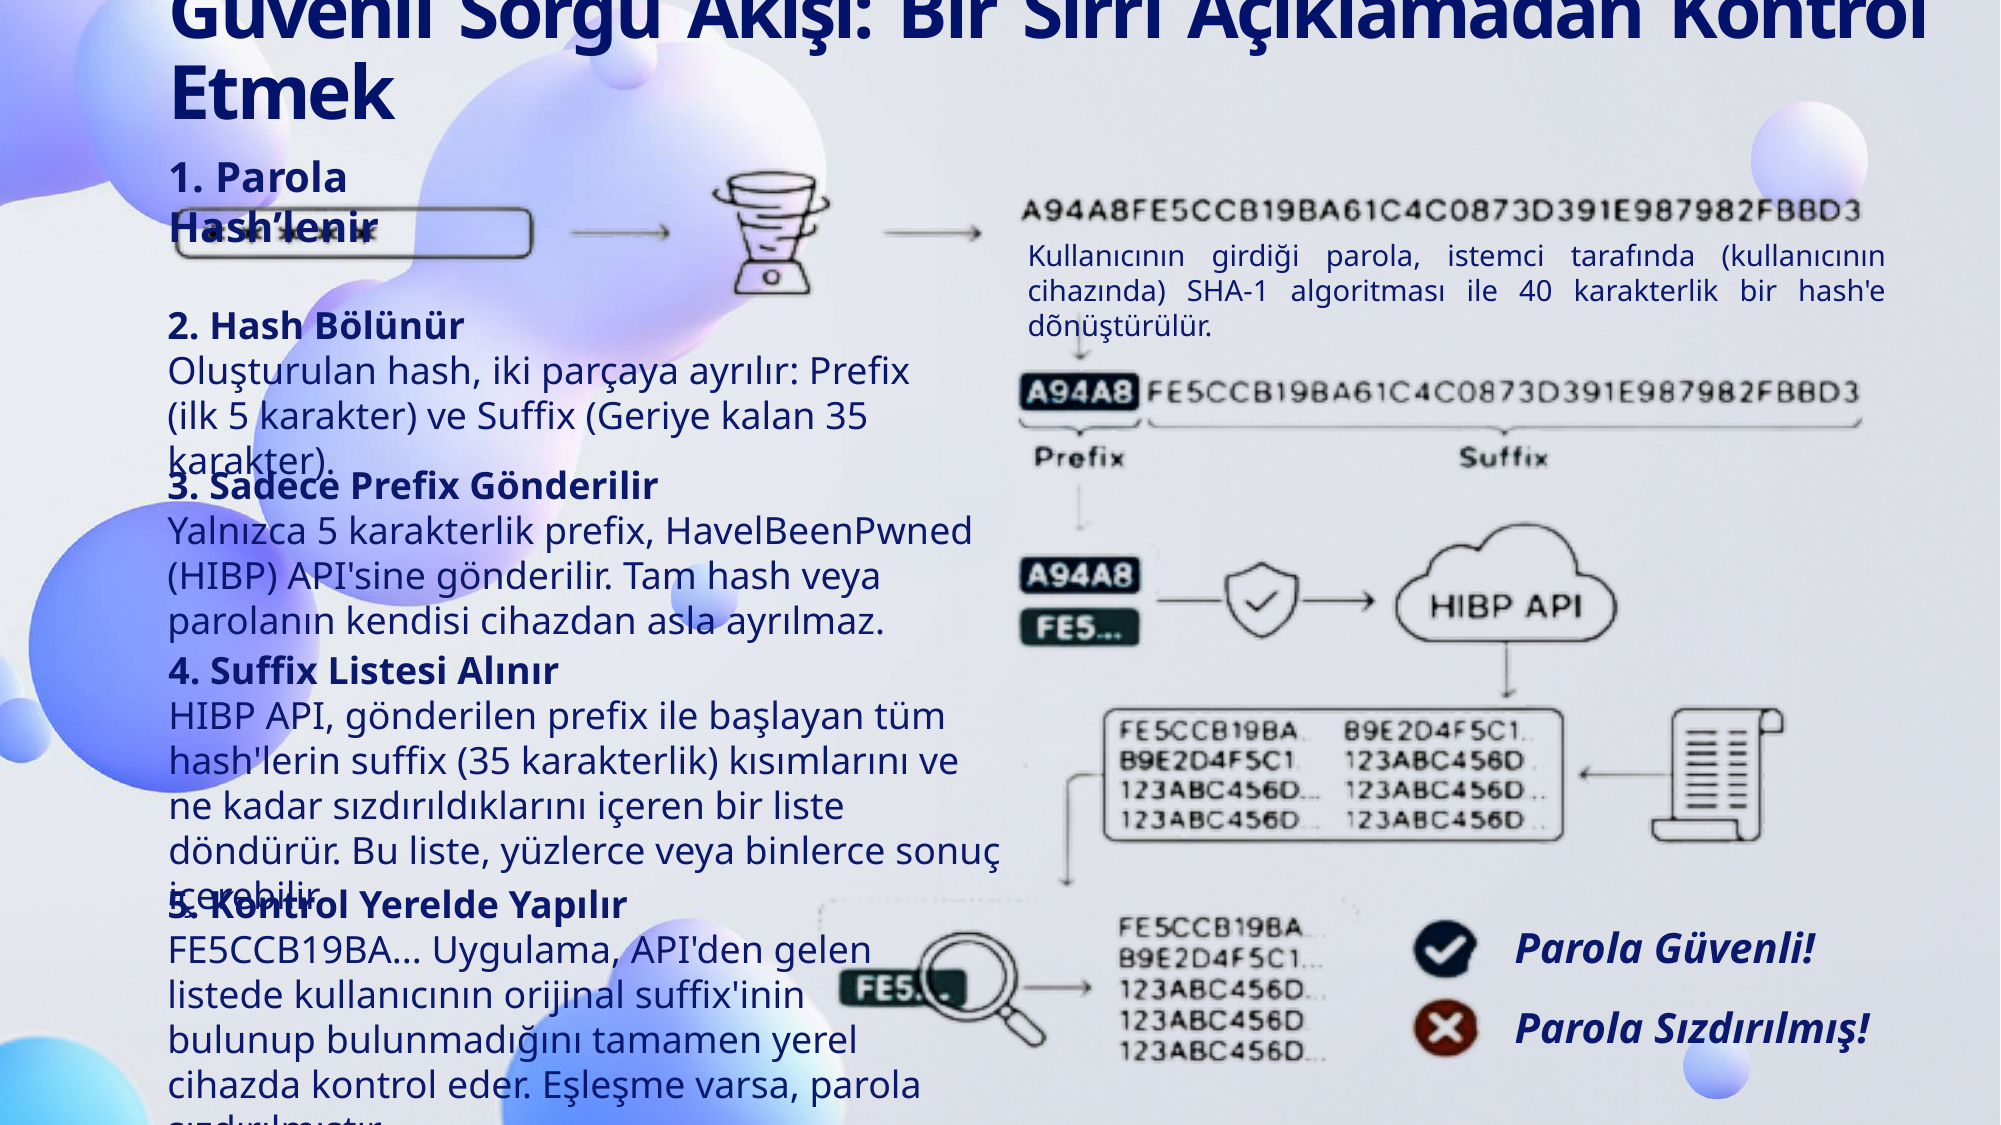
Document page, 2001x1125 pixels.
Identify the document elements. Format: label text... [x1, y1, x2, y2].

text_box 5. Kontrol Yerelde Yapılır FE5CCB19BA... Uygulama, API'den gelen listede kullanıcının orijinal suffix'inin bulunup bulunmadığını tamamen yerel cihazda kontrol eder. Eşleşme varsa, parola sızdırılmıştır. [152, 873, 972, 1125]
picture [0, 0, 2001, 1125]
title Güvenli Sorgu Akışı: Bir Sırrı Açıklamadan Kontrol Etmek [154, 34, 1943, 144]
